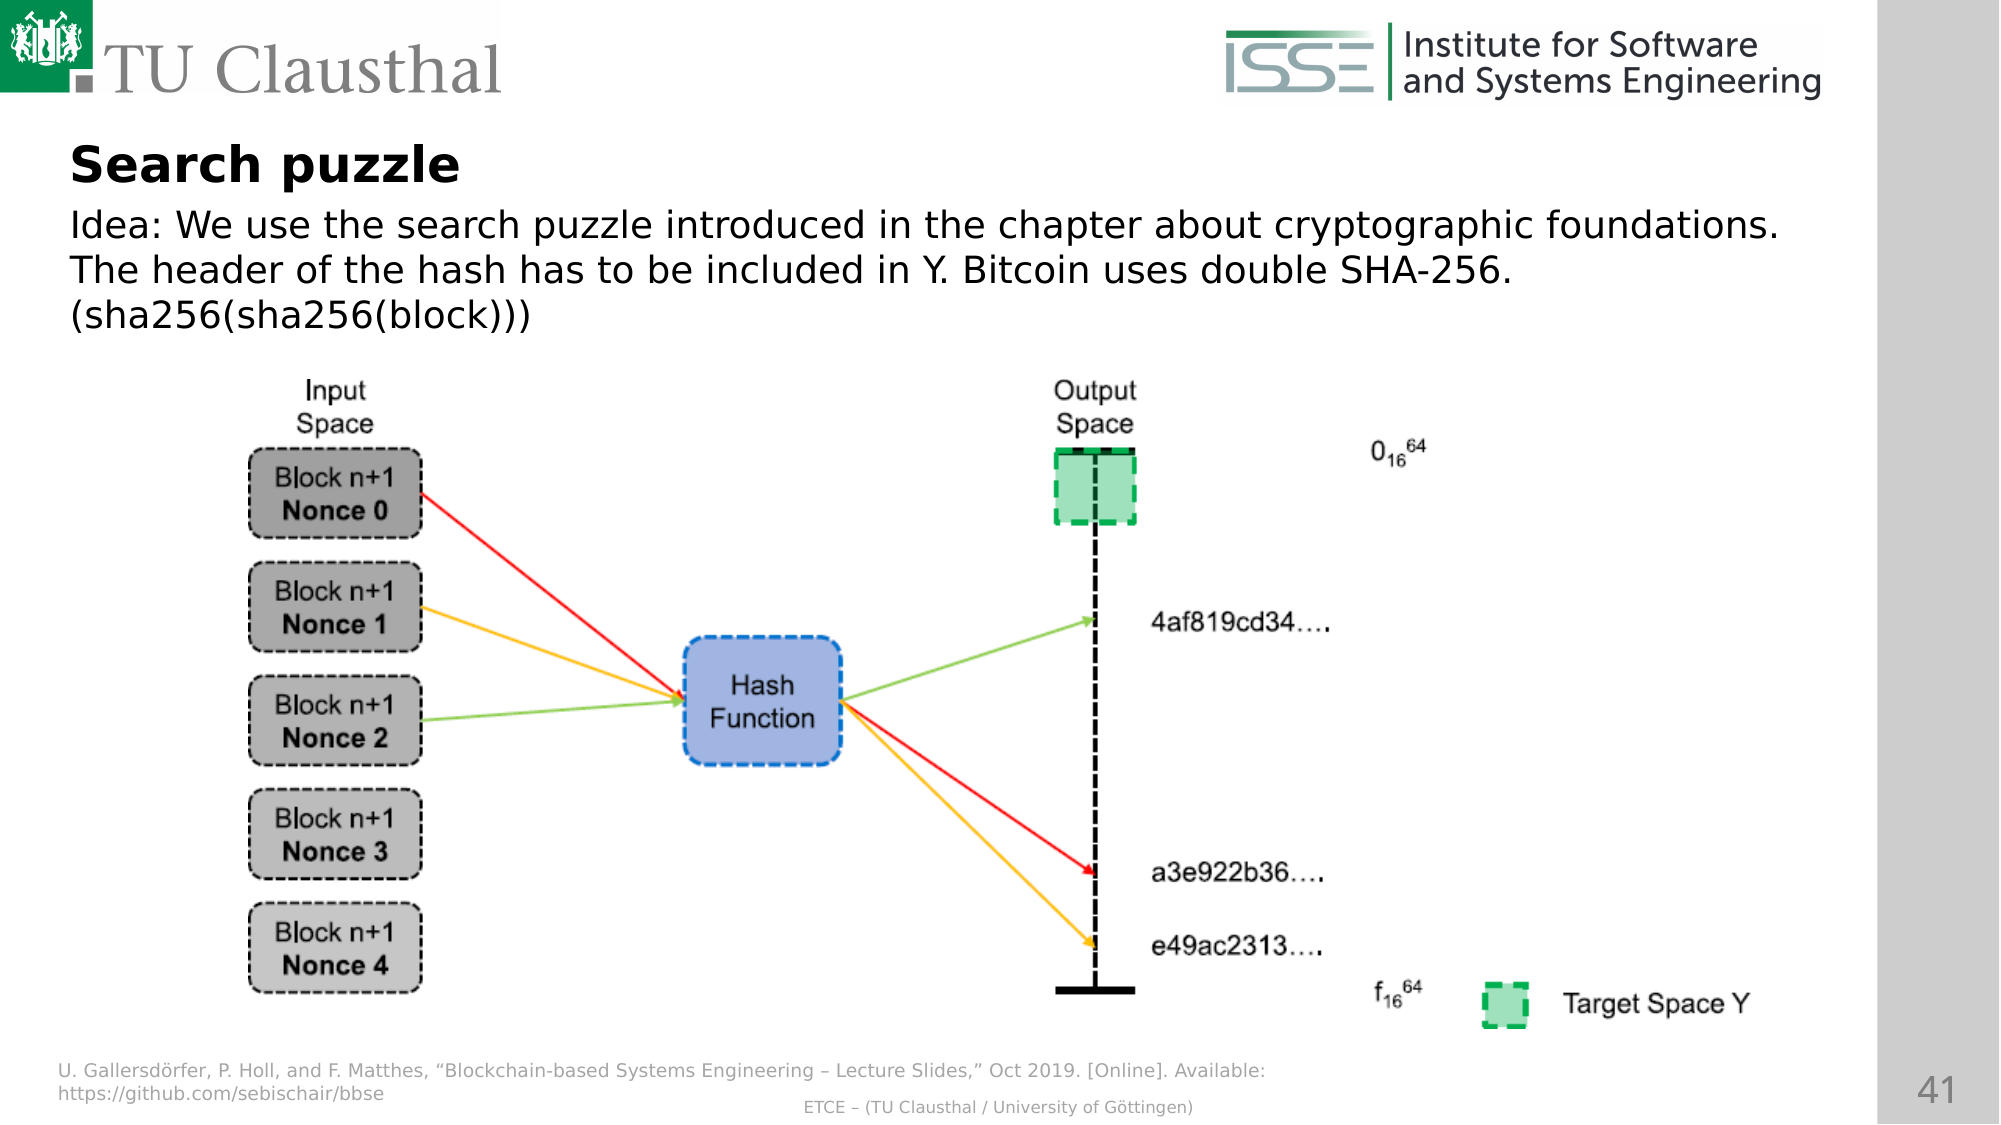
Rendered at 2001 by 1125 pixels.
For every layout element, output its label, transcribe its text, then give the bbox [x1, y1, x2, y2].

picture [0, 0, 501, 93]
picture [248, 378, 1751, 1029]
picture [1218, 22, 1826, 107]
text_box U. Gallersdörfer, P. Holl, and F. Matthes, “Blockchain-based Systems Engineering – Lecture Slides,” Oct 2019. [Online]. Available: https://github.com/sebischair/bbse [43, 1051, 1521, 1112]
text_box Search puzzle [54, 125, 1818, 207]
text_box Idea: We use the search puzzle introduced in the chapter about cryptographic foundations. The header of the hash has to be included in Y. Bitcoin uses double SHA-256. (sha256(sha256(block))) [54, 208, 1818, 329]
